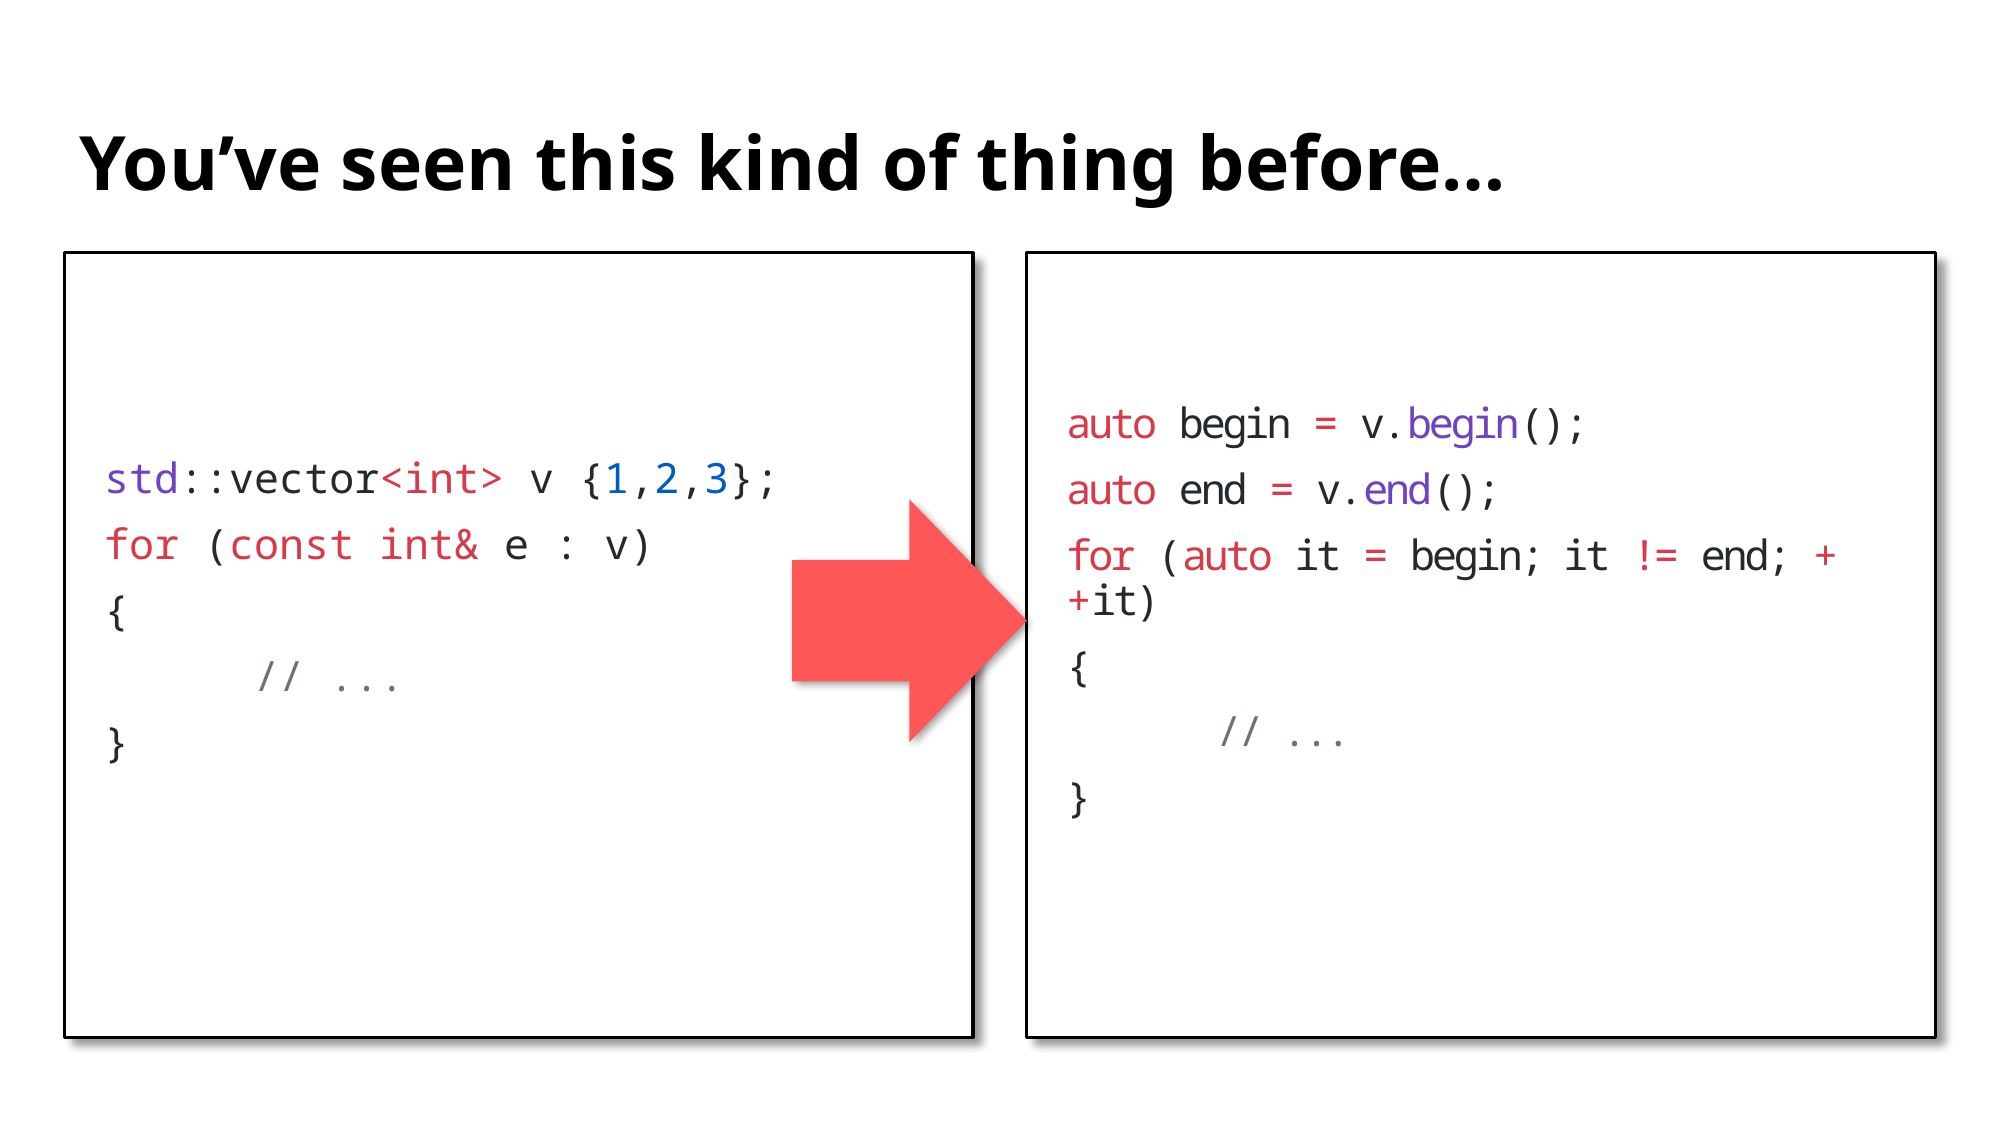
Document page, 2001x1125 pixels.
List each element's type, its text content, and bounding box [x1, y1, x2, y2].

title You’ve seen this kind of thing before… [64, 103, 1936, 230]
text_box [790, 495, 1030, 747]
list auto begin = v.begin(); auto end = v.end(); for (auto it = begin; it != end; ++it) { // ... } [1025, 251, 1937, 1039]
list std::vector<int> v {1,2,3}; for (const int& e : v) { // ... } [63, 251, 975, 1039]
